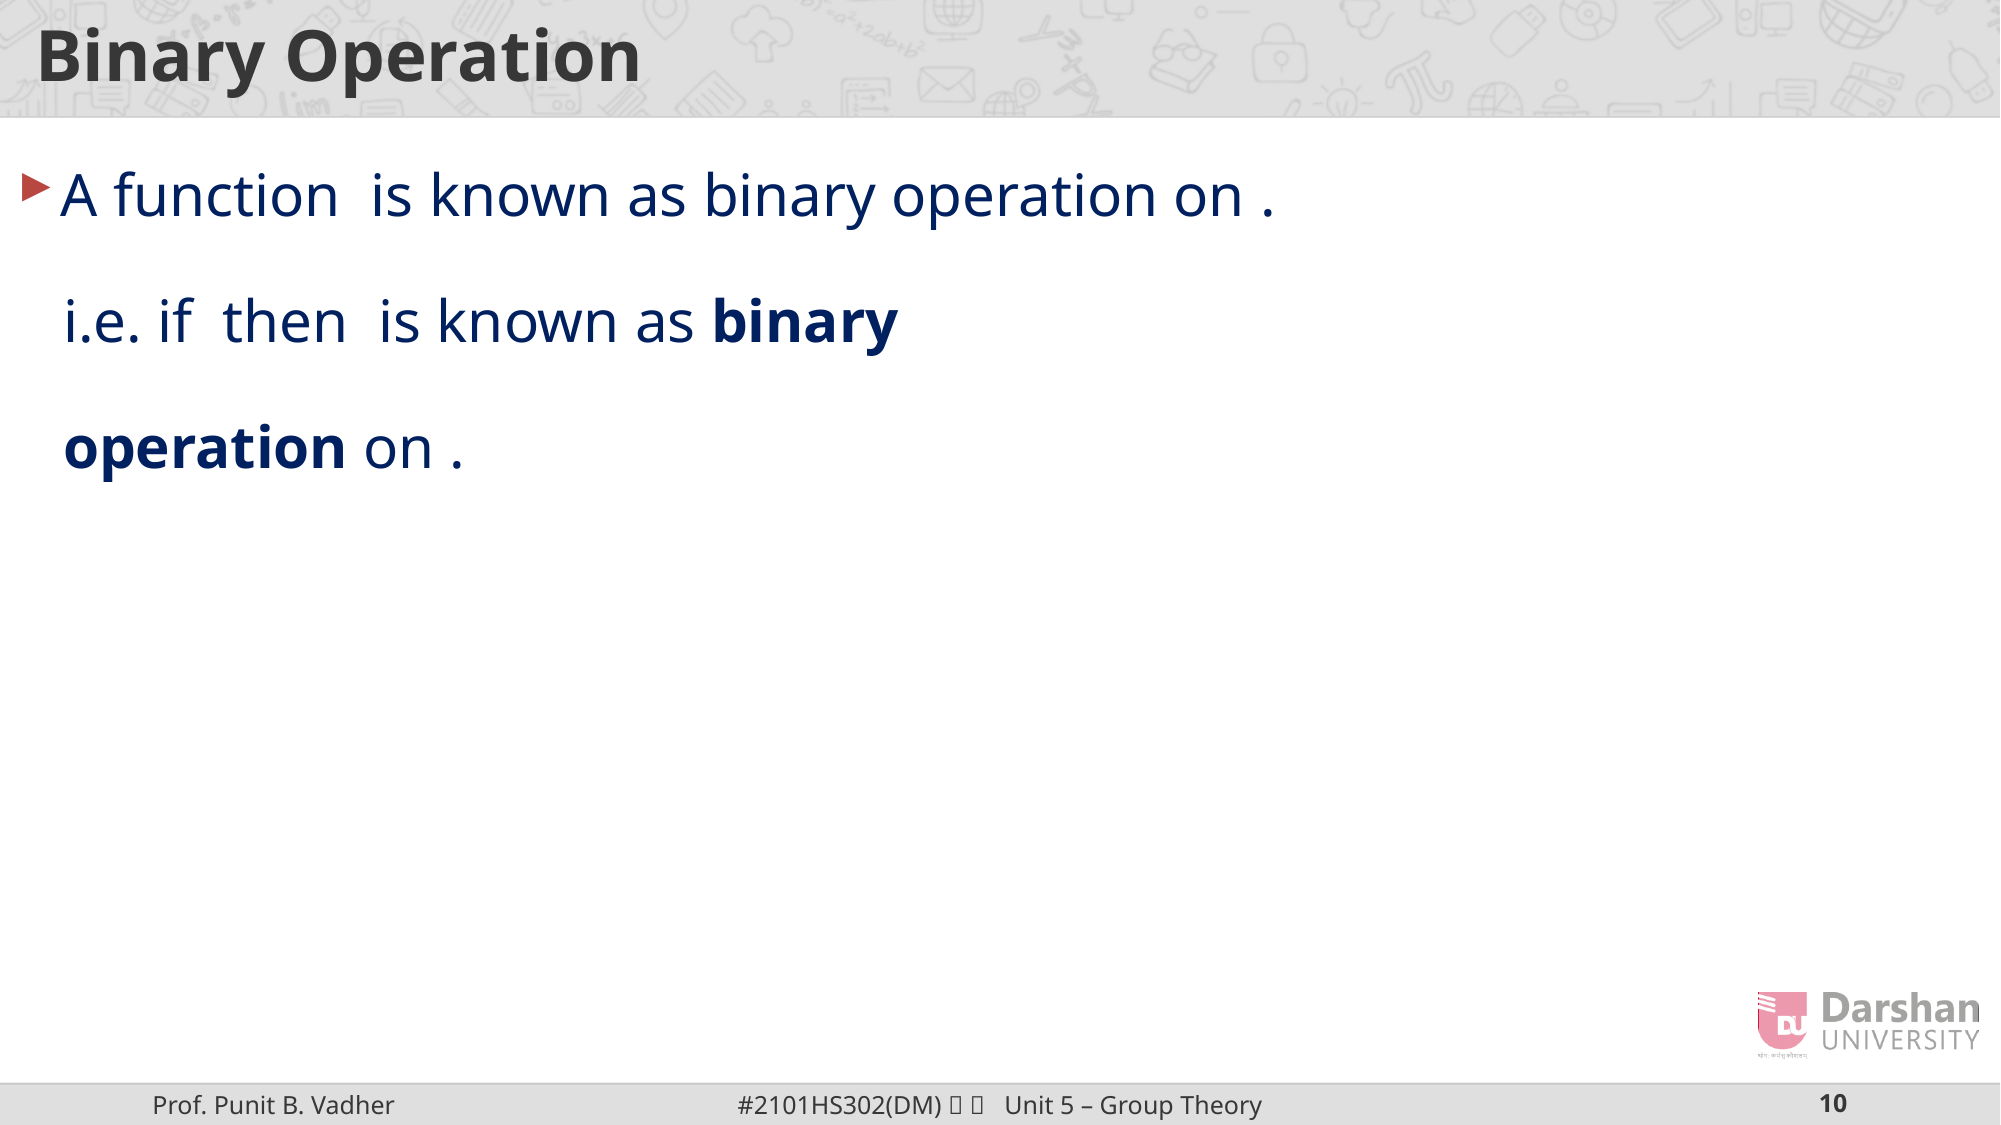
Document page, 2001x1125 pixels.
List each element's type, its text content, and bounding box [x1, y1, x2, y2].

text_box solution [1758, 992, 1979, 1059]
title Binary Operation [0, 0, 2000, 117]
